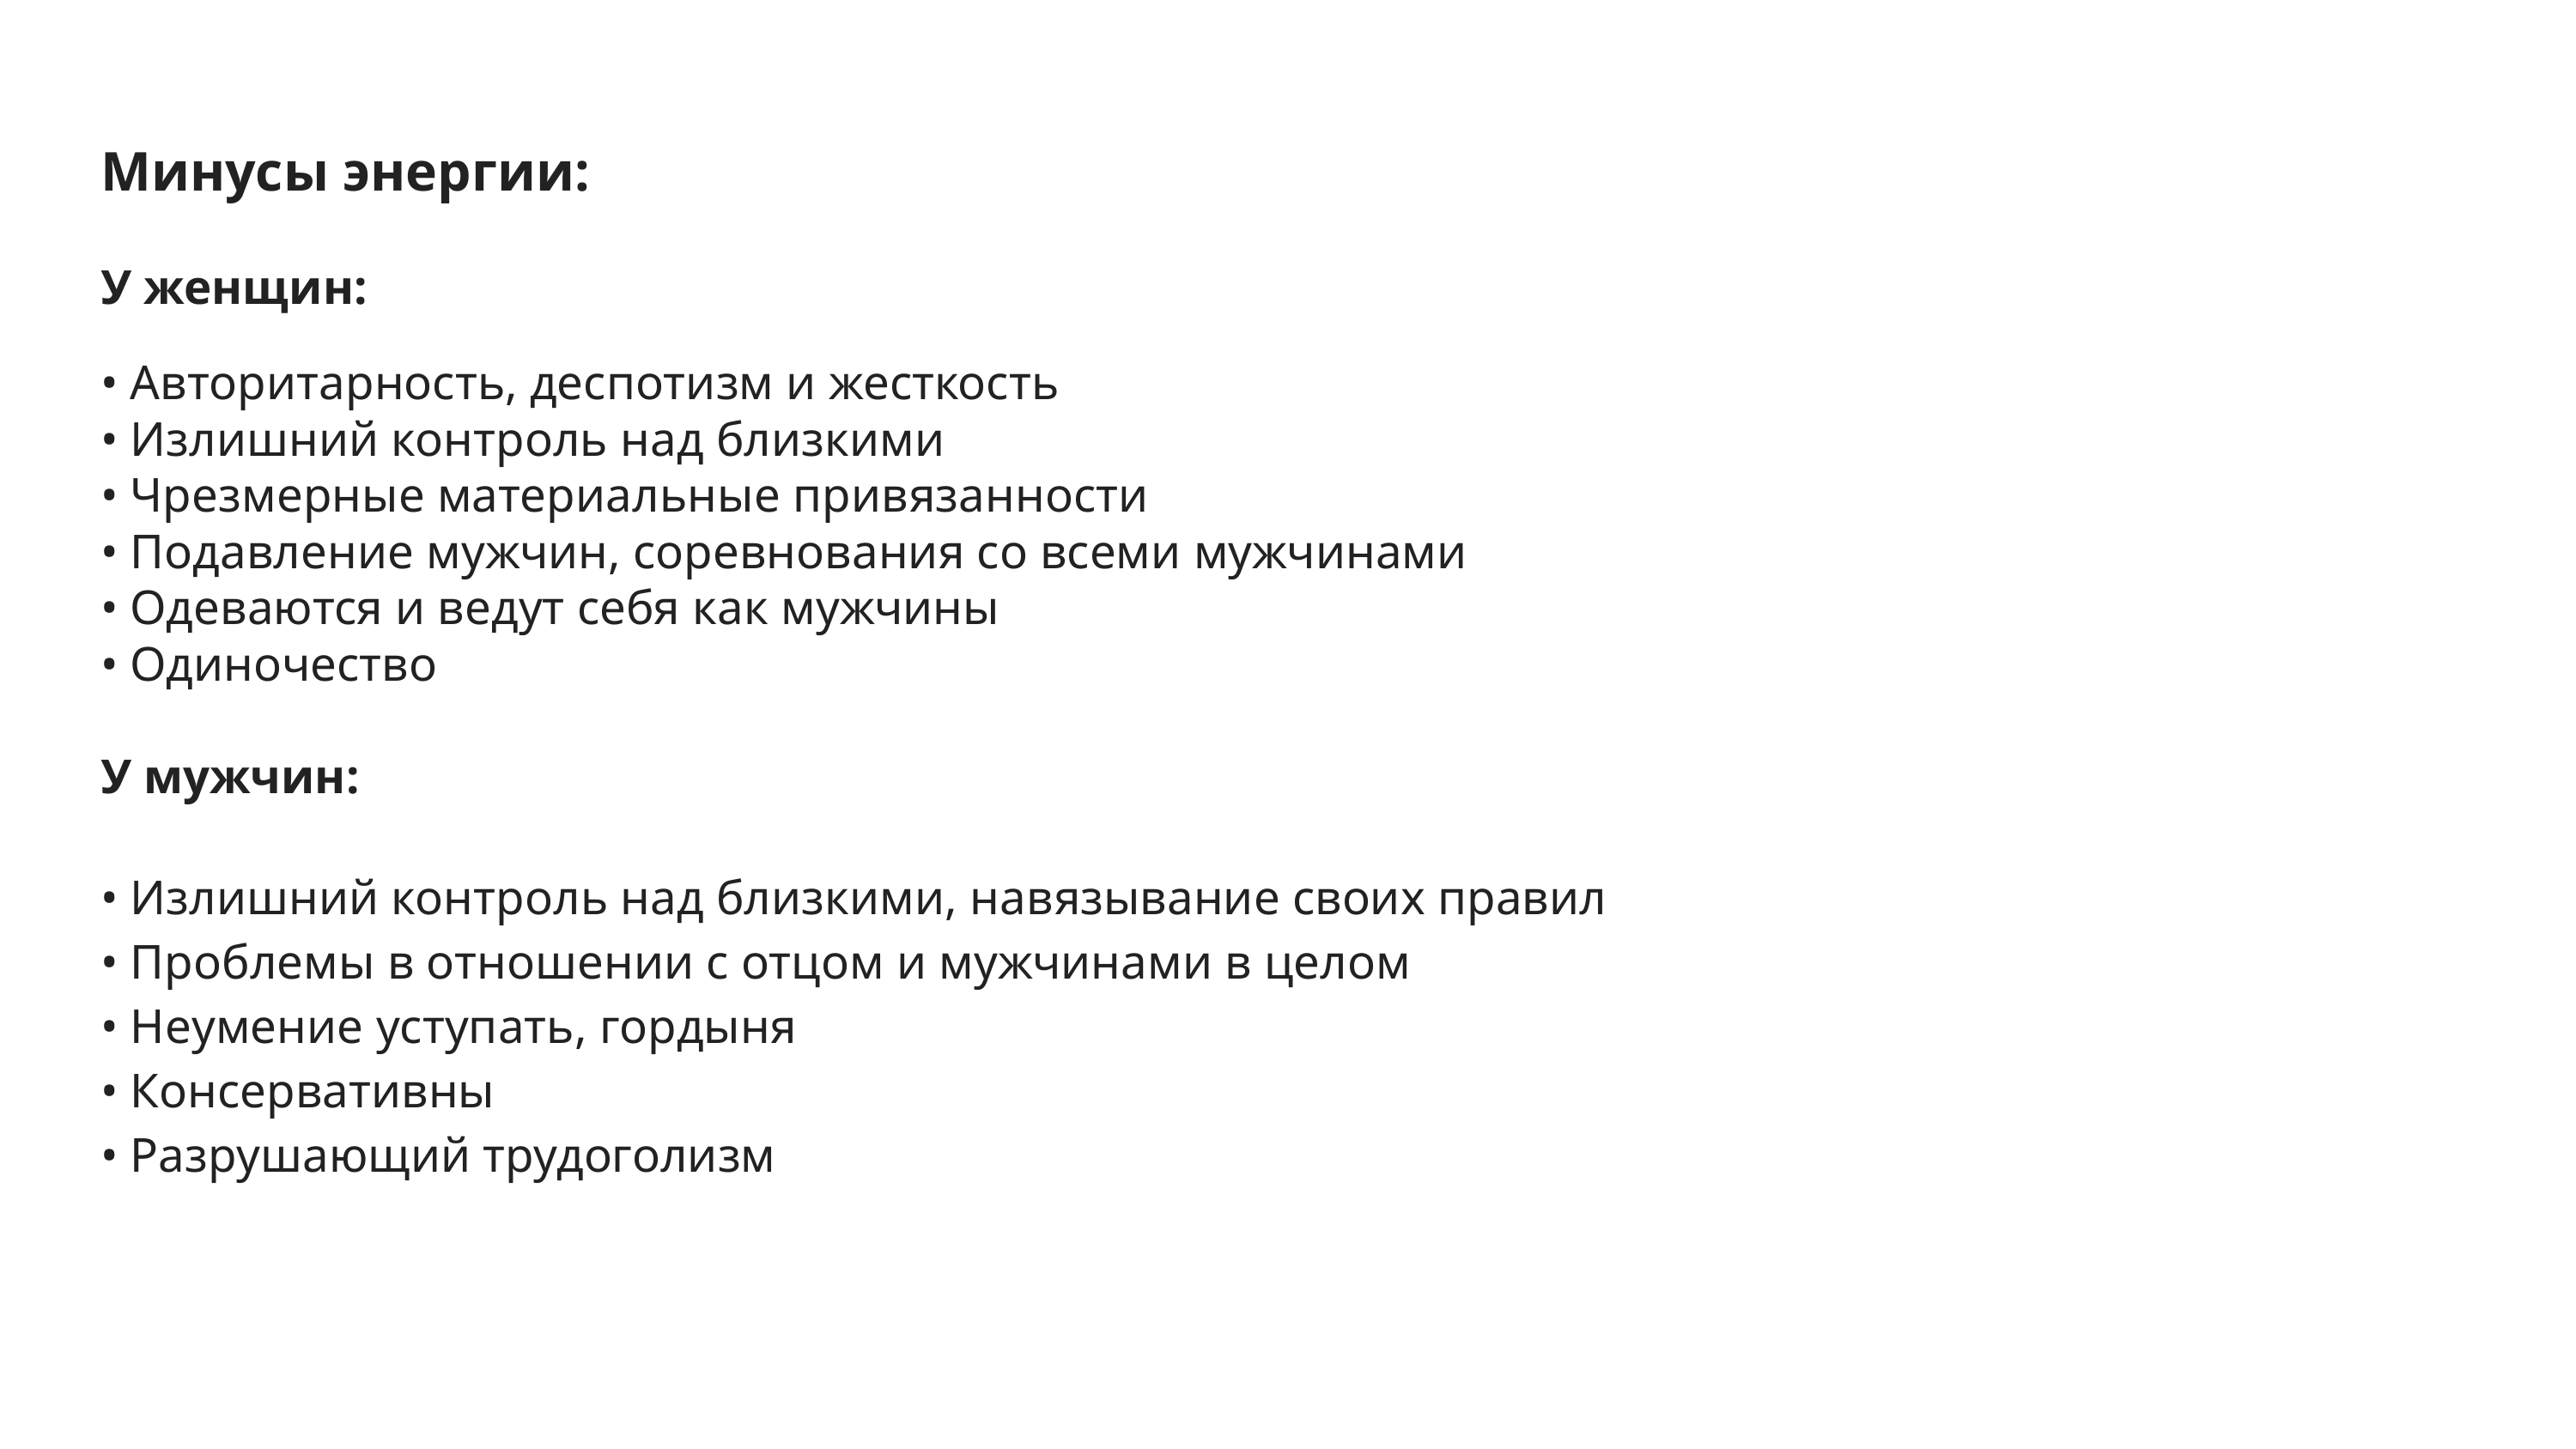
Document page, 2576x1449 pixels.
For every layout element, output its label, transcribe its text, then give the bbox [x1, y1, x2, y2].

text_box Минусы энергии: У женщин: • Авторитарность, деспотизм и жесткость • Излишний контроль над близкими • Чрезмерные материальные привязанности • Подавление мужчин, соревнования со всеми мужчинами • Одеваются и ведут себя как мужчины • Одиночество У мужчин: • Излишний контроль над близкими, навязывание своих правил • Проблемы в отношении с отцом и мужчинами в целом • Неумение уступать, гордыня • Консервативны • Разрушающий трудоголизм [100, 136, 2368, 1235]
